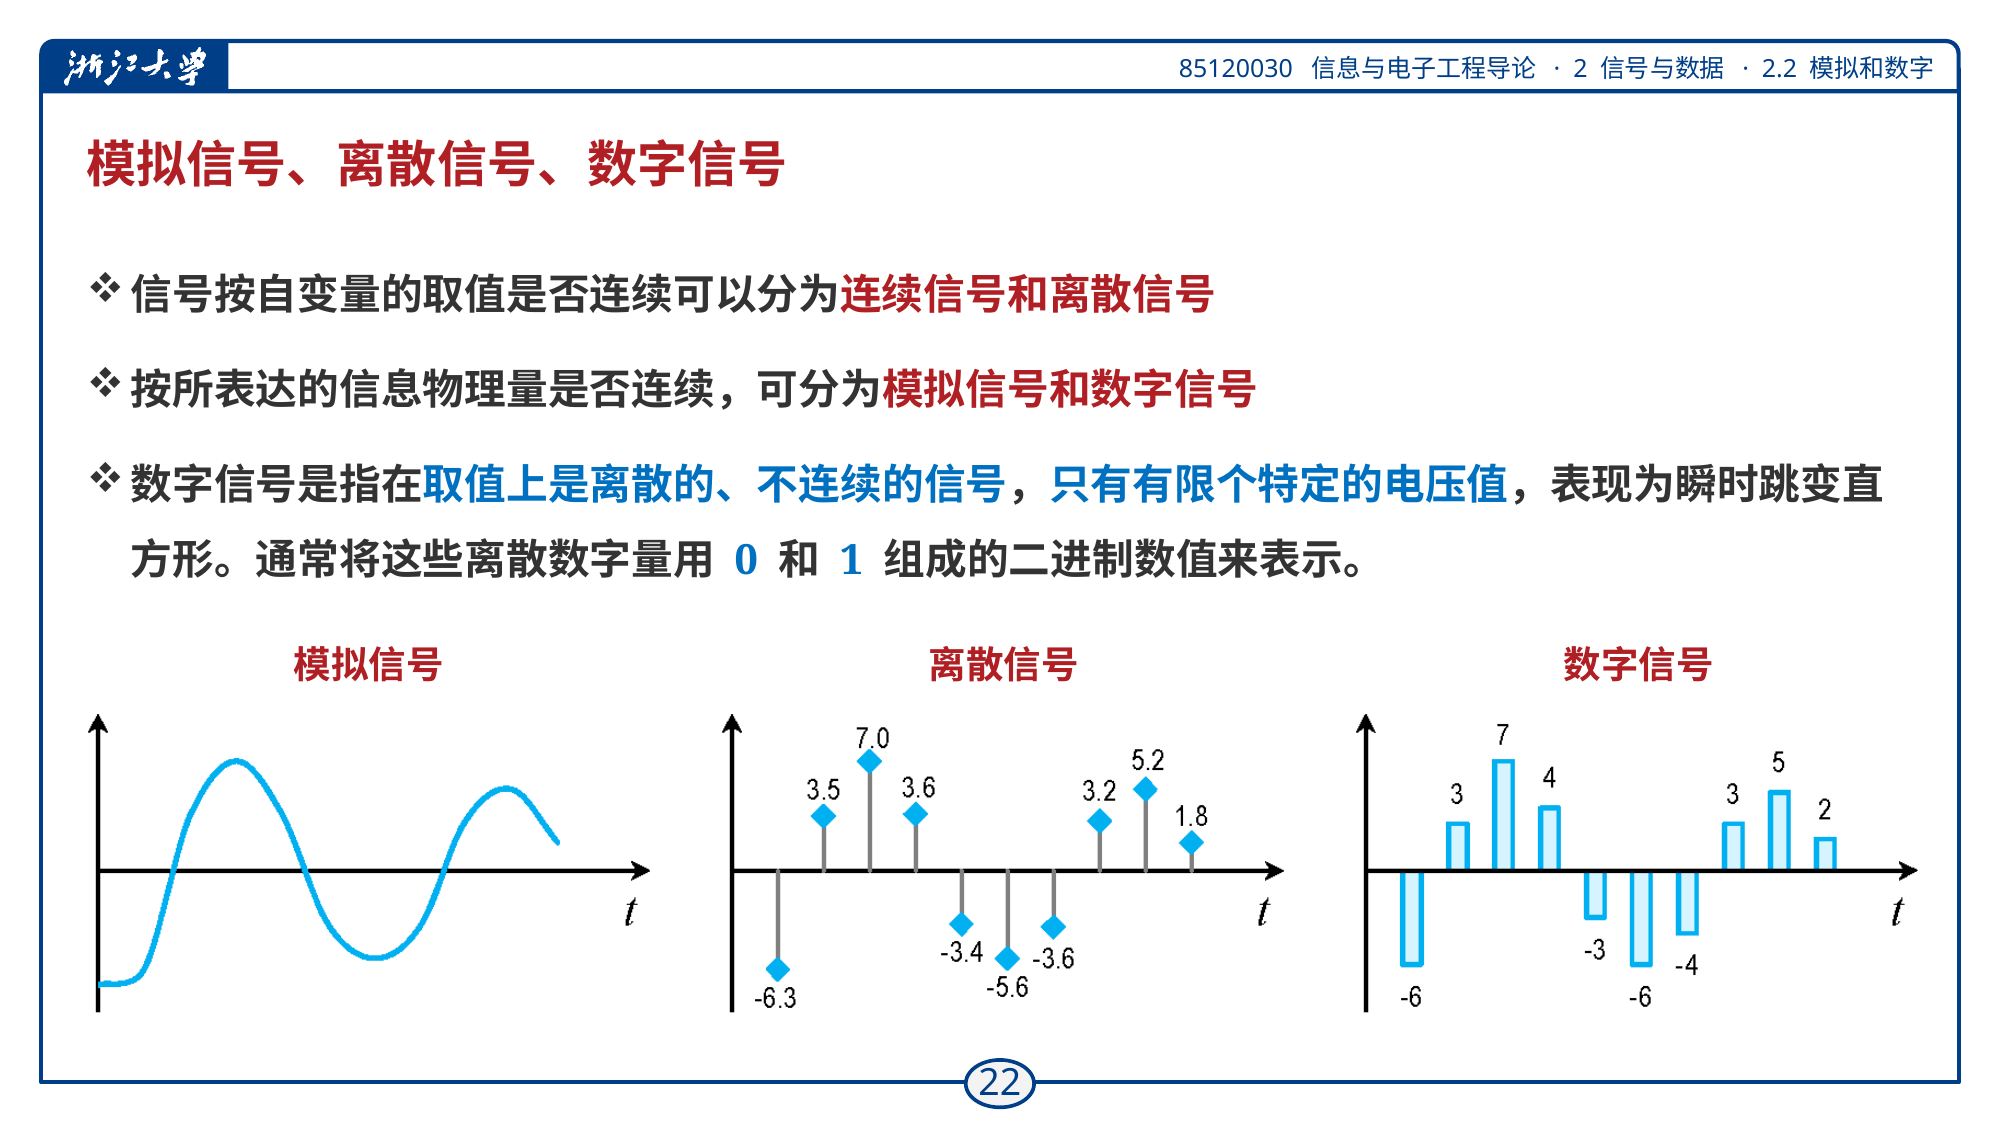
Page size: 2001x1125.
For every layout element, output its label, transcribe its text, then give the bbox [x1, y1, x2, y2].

picture [1342, 712, 1932, 1021]
title 模拟信号、离散信号、数字信号 [72, 125, 1926, 198]
picture [708, 712, 1298, 1021]
list 信号按自变量的取值是否连续可以分为连续信号和离散信号 按所表达的信息物理量是否连续，可分为模拟信号和数字信号 数字信号是指在取值上是离散的、不连续的信号，只有有限个特定的电压值，表现为瞬时跳变直方形。通常将这些离散数字量用 0 和 1 组成的二进制数值来表示。 [72, 235, 1926, 1045]
text_box 离散信号 [913, 633, 1094, 694]
picture [55, 39, 215, 91]
picture [74, 712, 664, 1021]
text_box 模拟信号 [279, 633, 459, 694]
text_box 数字信号 [1548, 633, 1729, 694]
